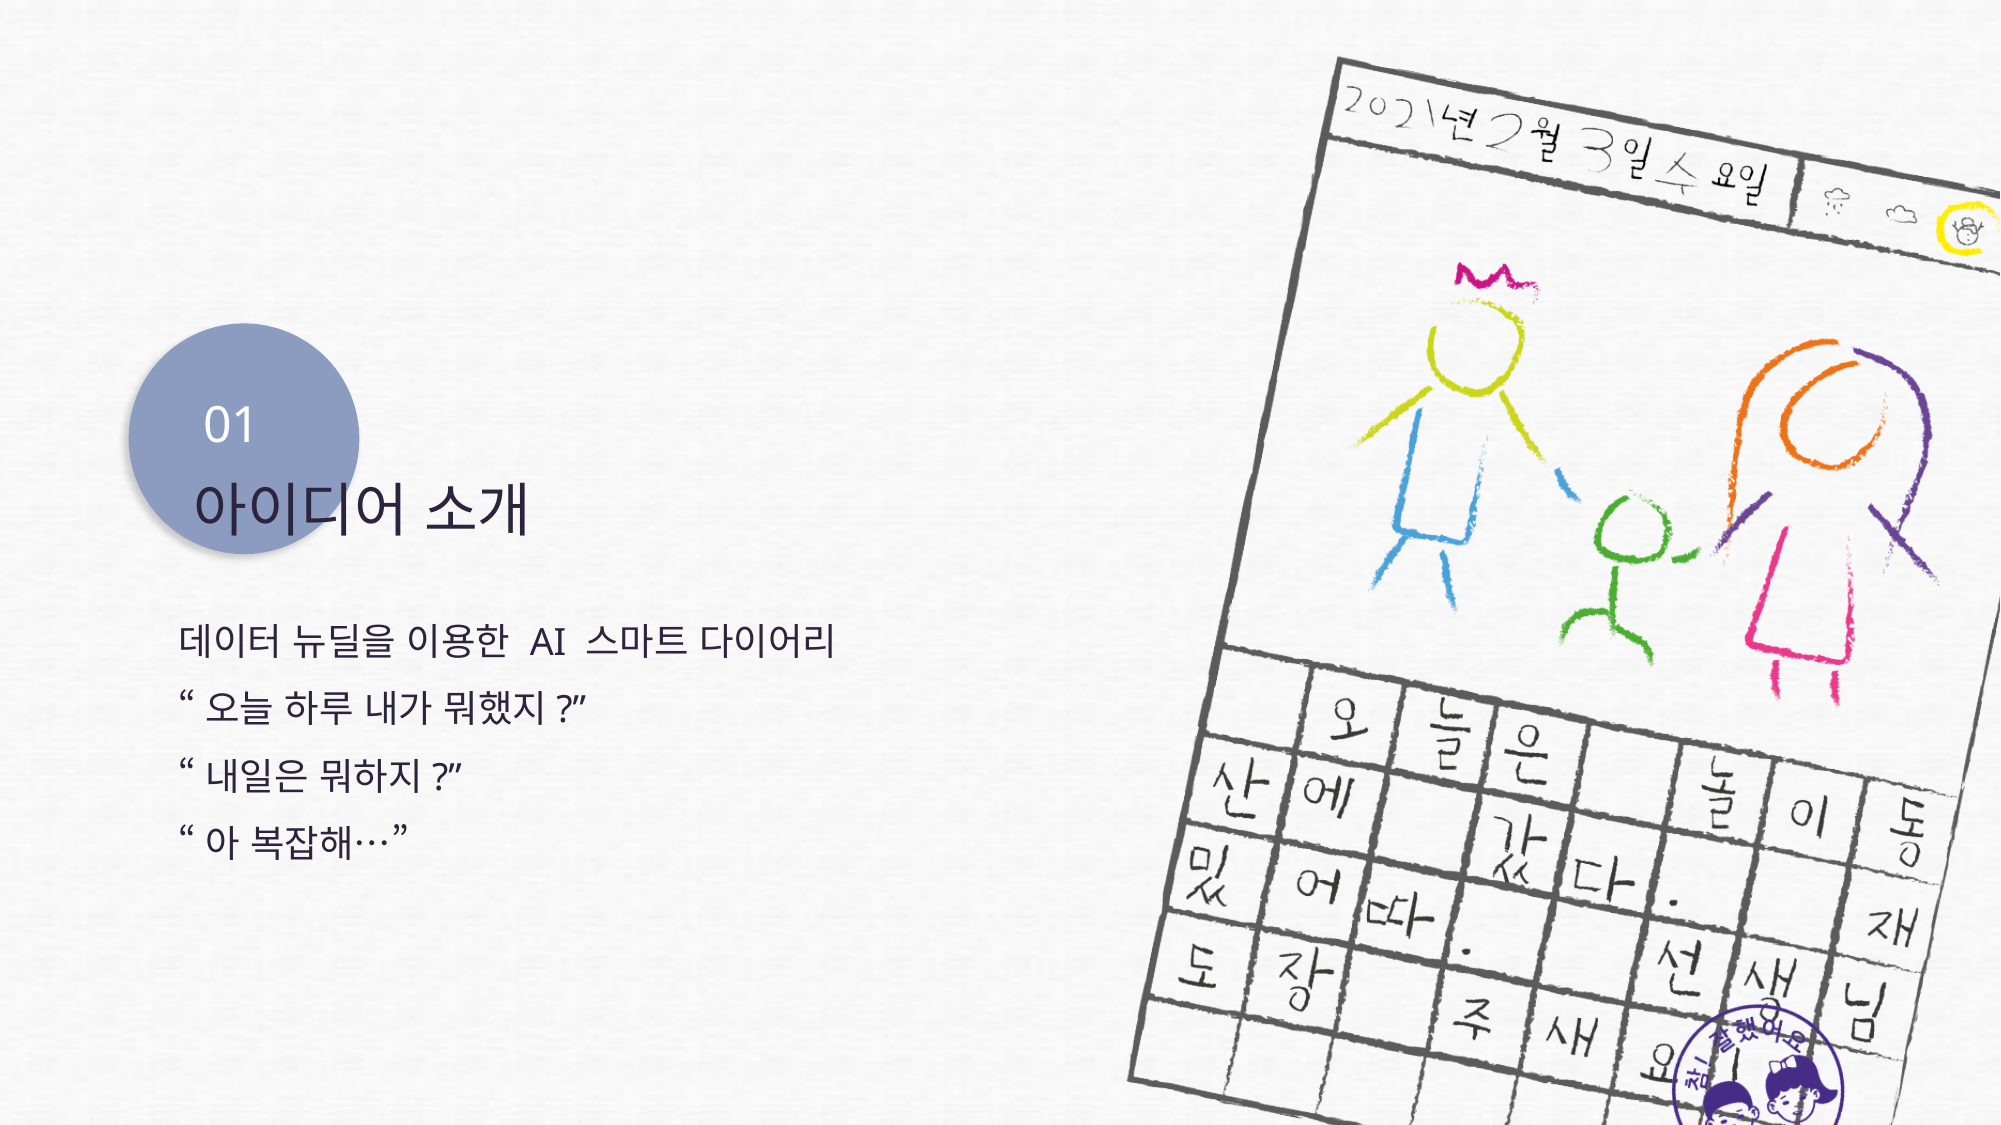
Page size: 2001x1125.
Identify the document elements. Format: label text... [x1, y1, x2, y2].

text_box 01 [188, 385, 276, 430]
text_box 아이디어 소개 [179, 430, 546, 551]
text_box 데이터 뉴딜을 이용한 AI 스마트 다이어리 “오늘 하루 내가 뭐했지?” “내일은 뭐하지?” “아 복잡해…” [163, 587, 852, 873]
picture [0, 0, 2001, 1125]
text_box [132, 327, 356, 530]
